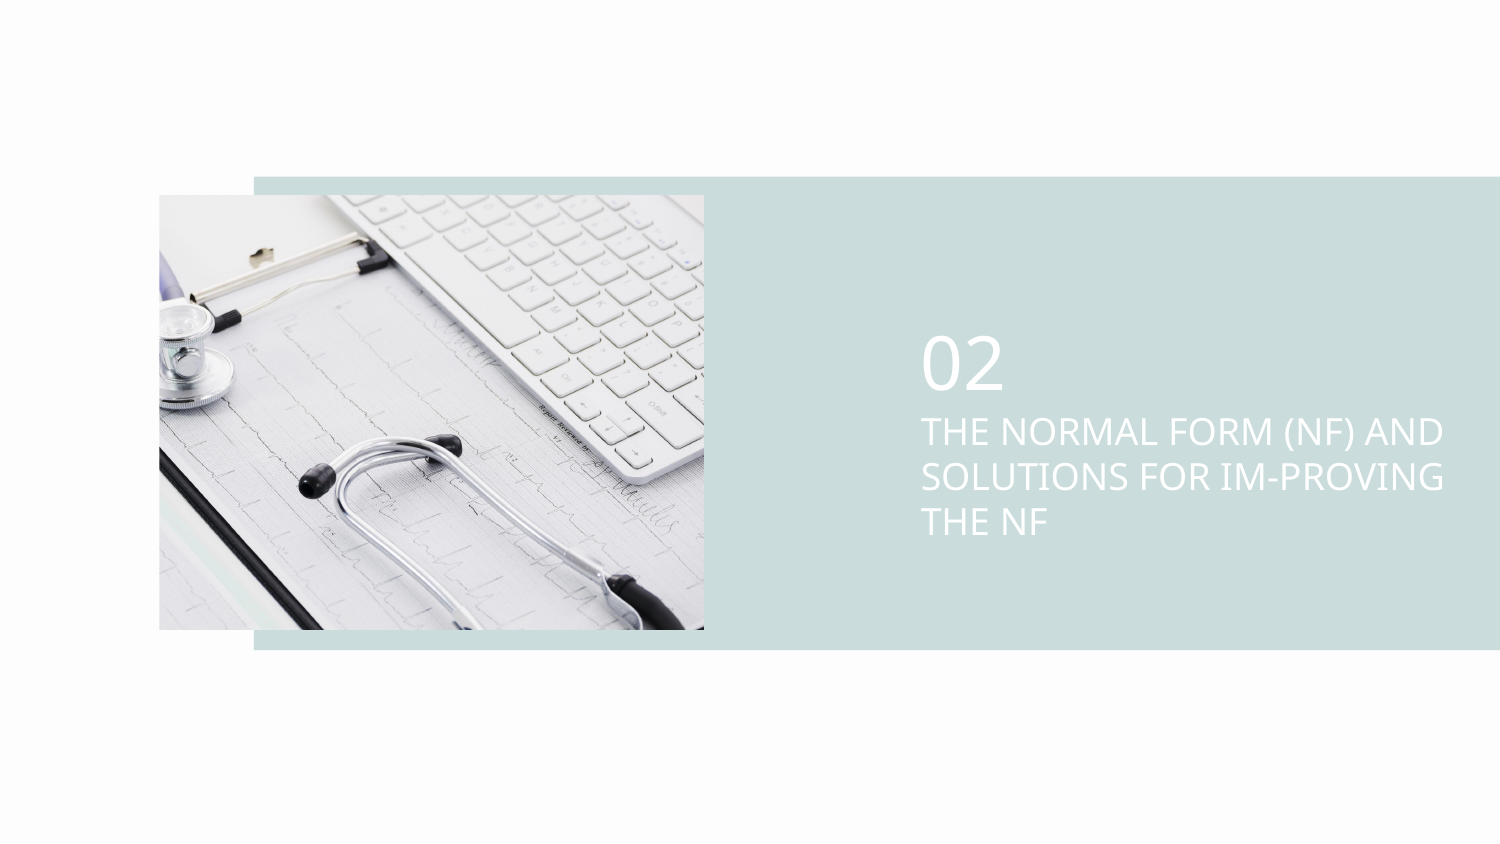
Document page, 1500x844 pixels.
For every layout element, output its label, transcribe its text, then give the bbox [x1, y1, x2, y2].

text_box [253, 176, 1500, 651]
title THE NORMAL FORM (NF) AND SOLUTIONS FOR IM-PROVING THE NF [905, 422, 1500, 529]
title 02 [905, 362, 1178, 421]
picture [159, 195, 705, 630]
